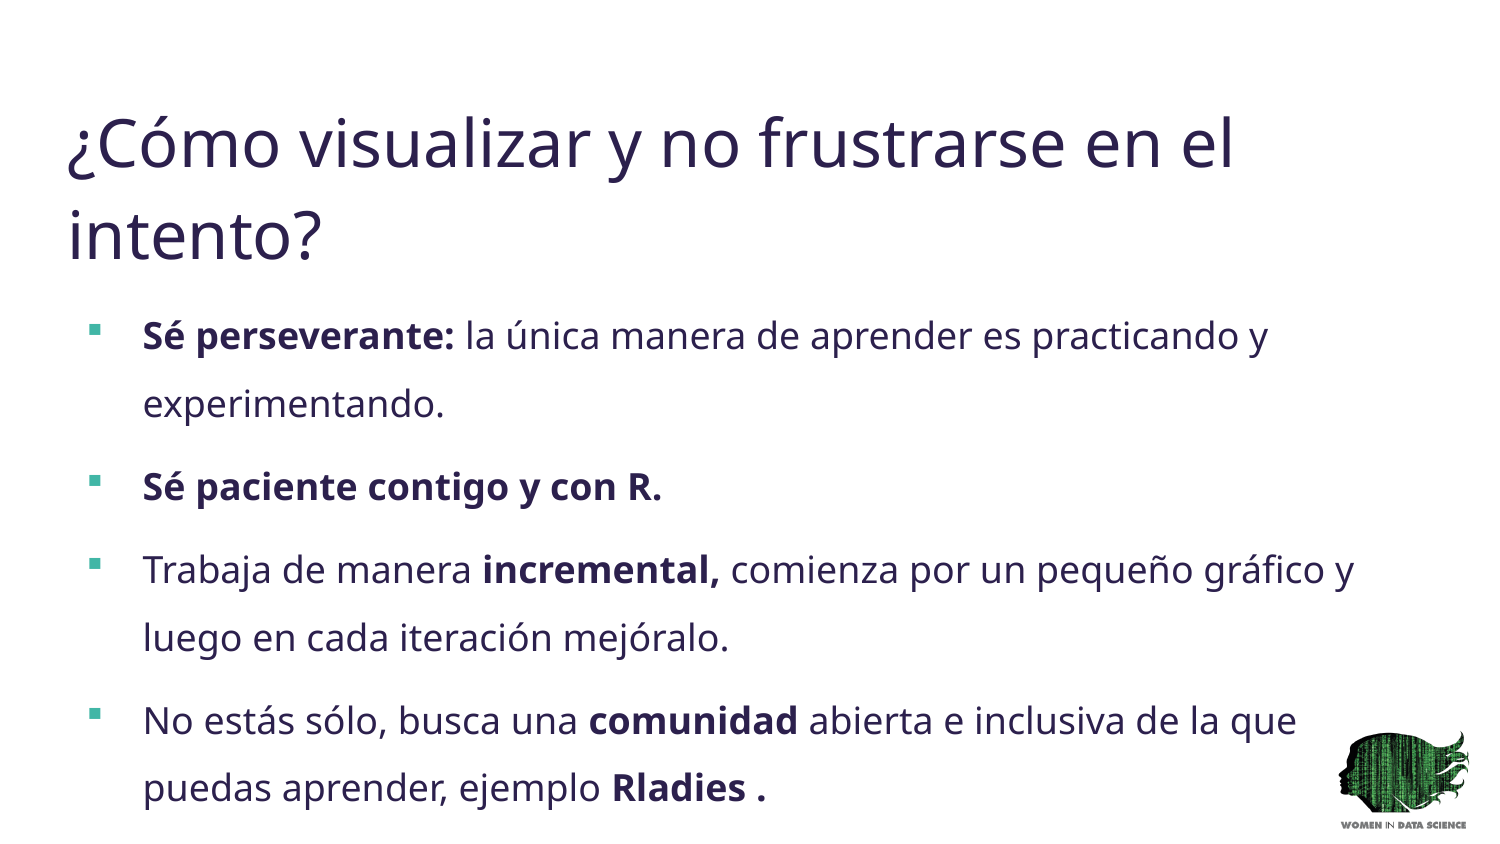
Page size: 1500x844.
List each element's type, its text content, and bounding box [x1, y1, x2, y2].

picture [1323, 703, 1488, 833]
list Sé perseverante: la única manera de aprender es practicando y experimentando. Sé paciente contigo y con R. Trabaja de manera incremental, comienza por un pequeño gráfico y luego en cada iteración mejóralo. No estás sólo, busca una comunidad abierta e inclusiva de la que puedas aprender, ejemplo Rladies . [52, 274, 1406, 810]
text_box ¿Cómo visualizar y no frustrarse en el intento? [52, 73, 1424, 156]
